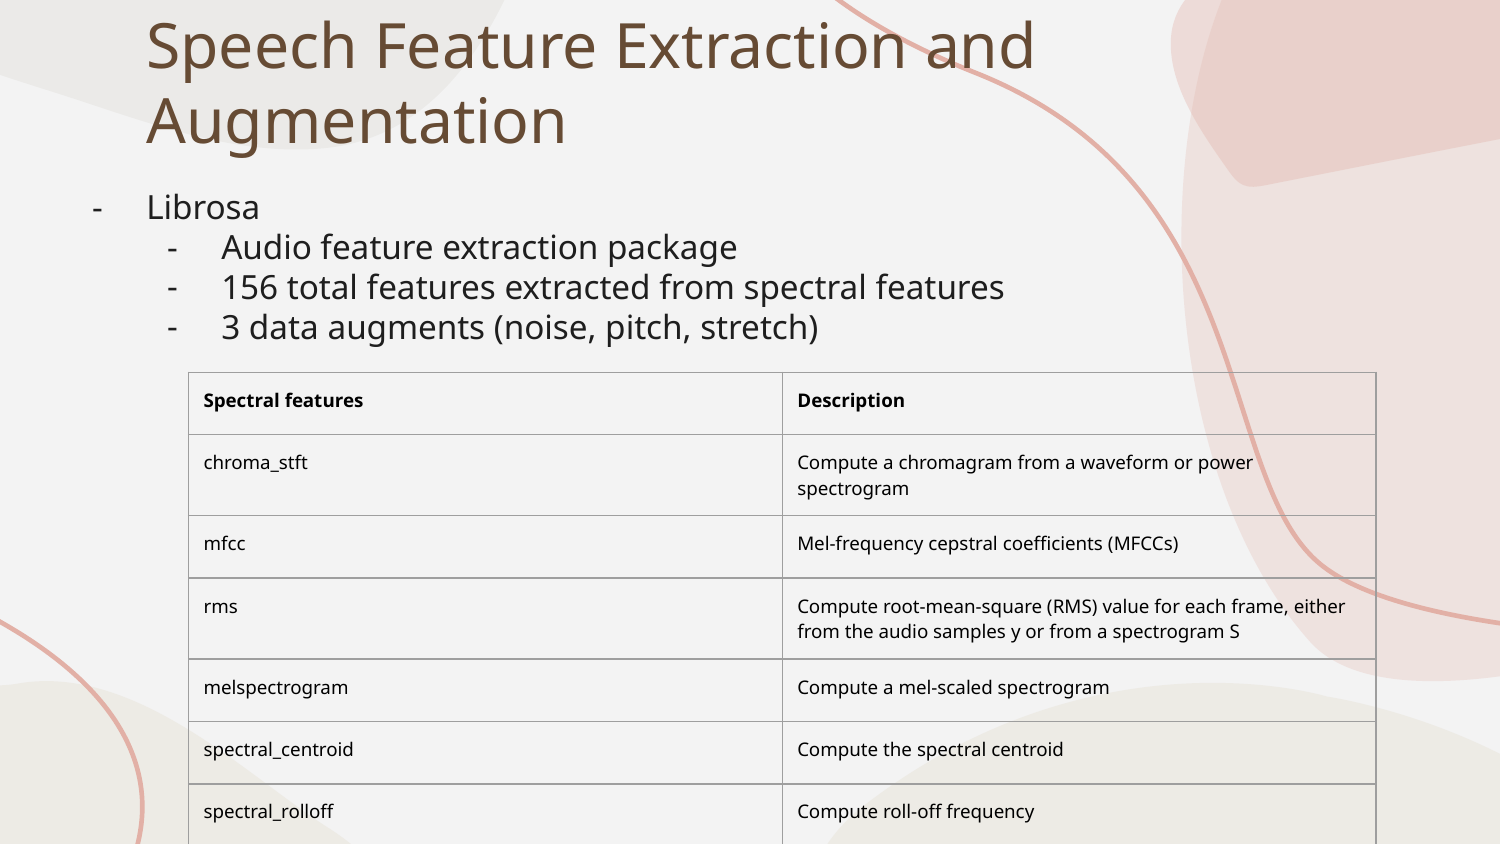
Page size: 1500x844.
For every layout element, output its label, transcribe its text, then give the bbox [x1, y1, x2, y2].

table_cell Compute the spectral centroid [783, 722, 1375, 783]
table_cell chroma_stft [189, 435, 782, 515]
table_cell Compute a mel-scaled spectrogram [783, 660, 1375, 721]
table_header Description [783, 373, 1375, 434]
table_cell Compute root-mean-square (RMS) value for each frame, either from the audio samples y or from a spectrogram S [783, 579, 1375, 658]
table_cell melspectrogram [189, 660, 782, 721]
table_cell rms [189, 579, 782, 658]
title Speech Feature Extraction and Augmentation [131, 25, 1434, 172]
text_box Librosa Audio feature extraction package 156 total features extracted from spectral features 3 data augments (noise, pitch, stretch) [56, 171, 1214, 291]
table_cell mfcc [189, 516, 782, 577]
table_cell Compute a chromagram from a waveform or power spectrogram [783, 435, 1375, 515]
table_header Spectral features [189, 373, 782, 434]
table_cell Compute roll-off frequency [783, 785, 1375, 844]
table_cell Mel-frequency cepstral coefficients (MFCCs) [783, 516, 1375, 577]
table_cell spectral_centroid [189, 722, 782, 783]
table_cell spectral_rolloff [189, 785, 782, 844]
